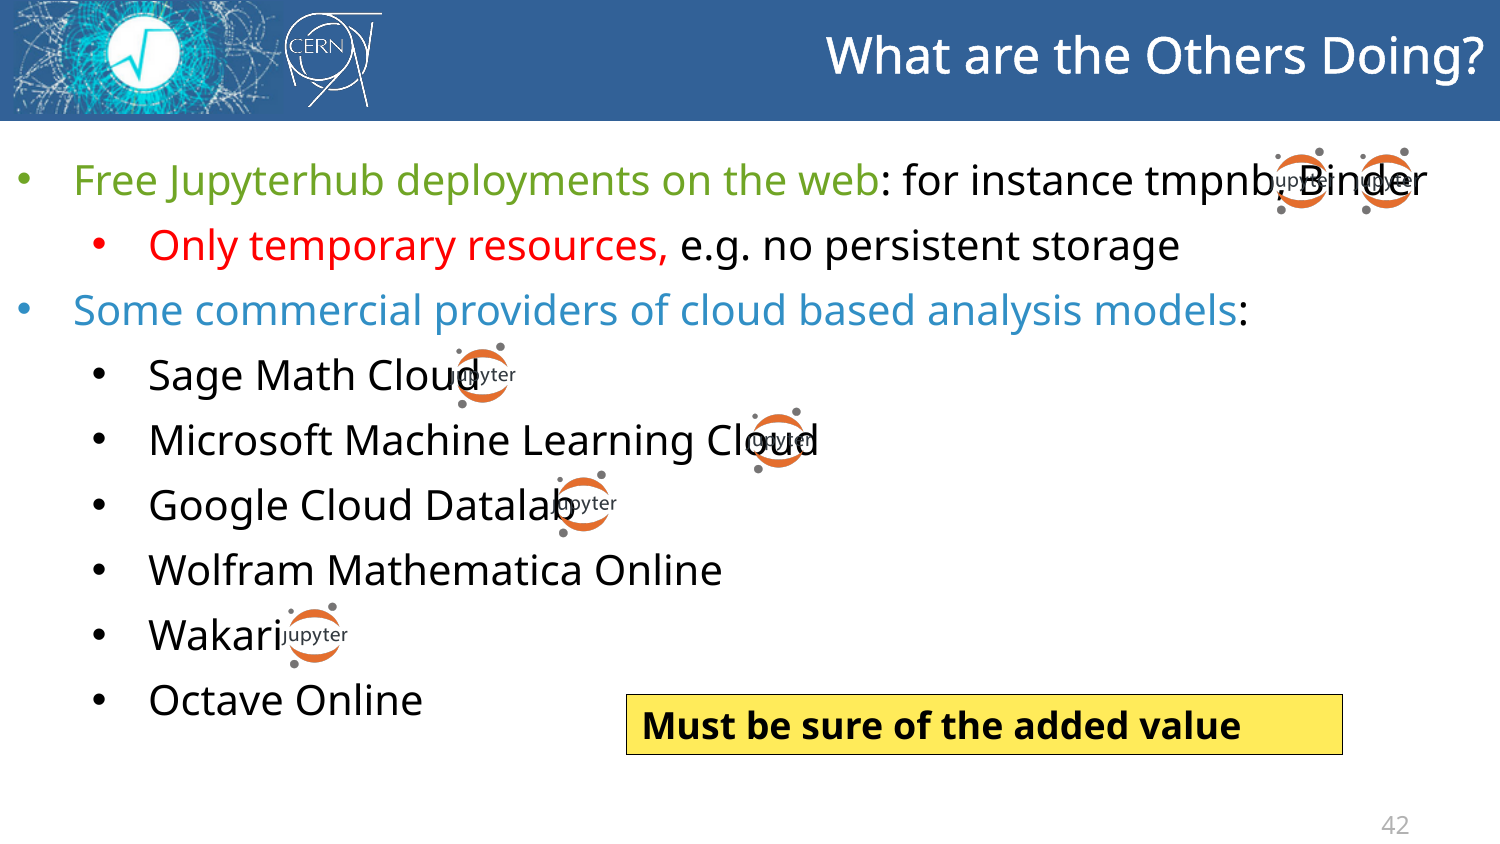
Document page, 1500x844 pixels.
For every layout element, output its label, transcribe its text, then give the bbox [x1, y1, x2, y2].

picture [279, 601, 349, 671]
picture [744, 406, 814, 476]
title What are the Others Doing? [206, 15, 1500, 91]
picture [0, 0, 1500, 121]
picture [549, 469, 618, 540]
text_box Must be sure of the added value [626, 694, 1343, 755]
slide_number 42 [1074, 803, 1425, 844]
picture [448, 341, 517, 411]
text_box Free Jupyterhub deployments on the web: for instance tmpnb, Binder Only temporary resources, e.g. no persistent storage Some commercial providers of cloud based analysis models: Sage Math Cloud Microsoft Machine Learning Cloud Google Cloud Datalab Wolfram Mathematica Online Wakari Octave Online [2, 131, 1500, 797]
picture [1352, 146, 1422, 217]
picture [1267, 146, 1336, 217]
